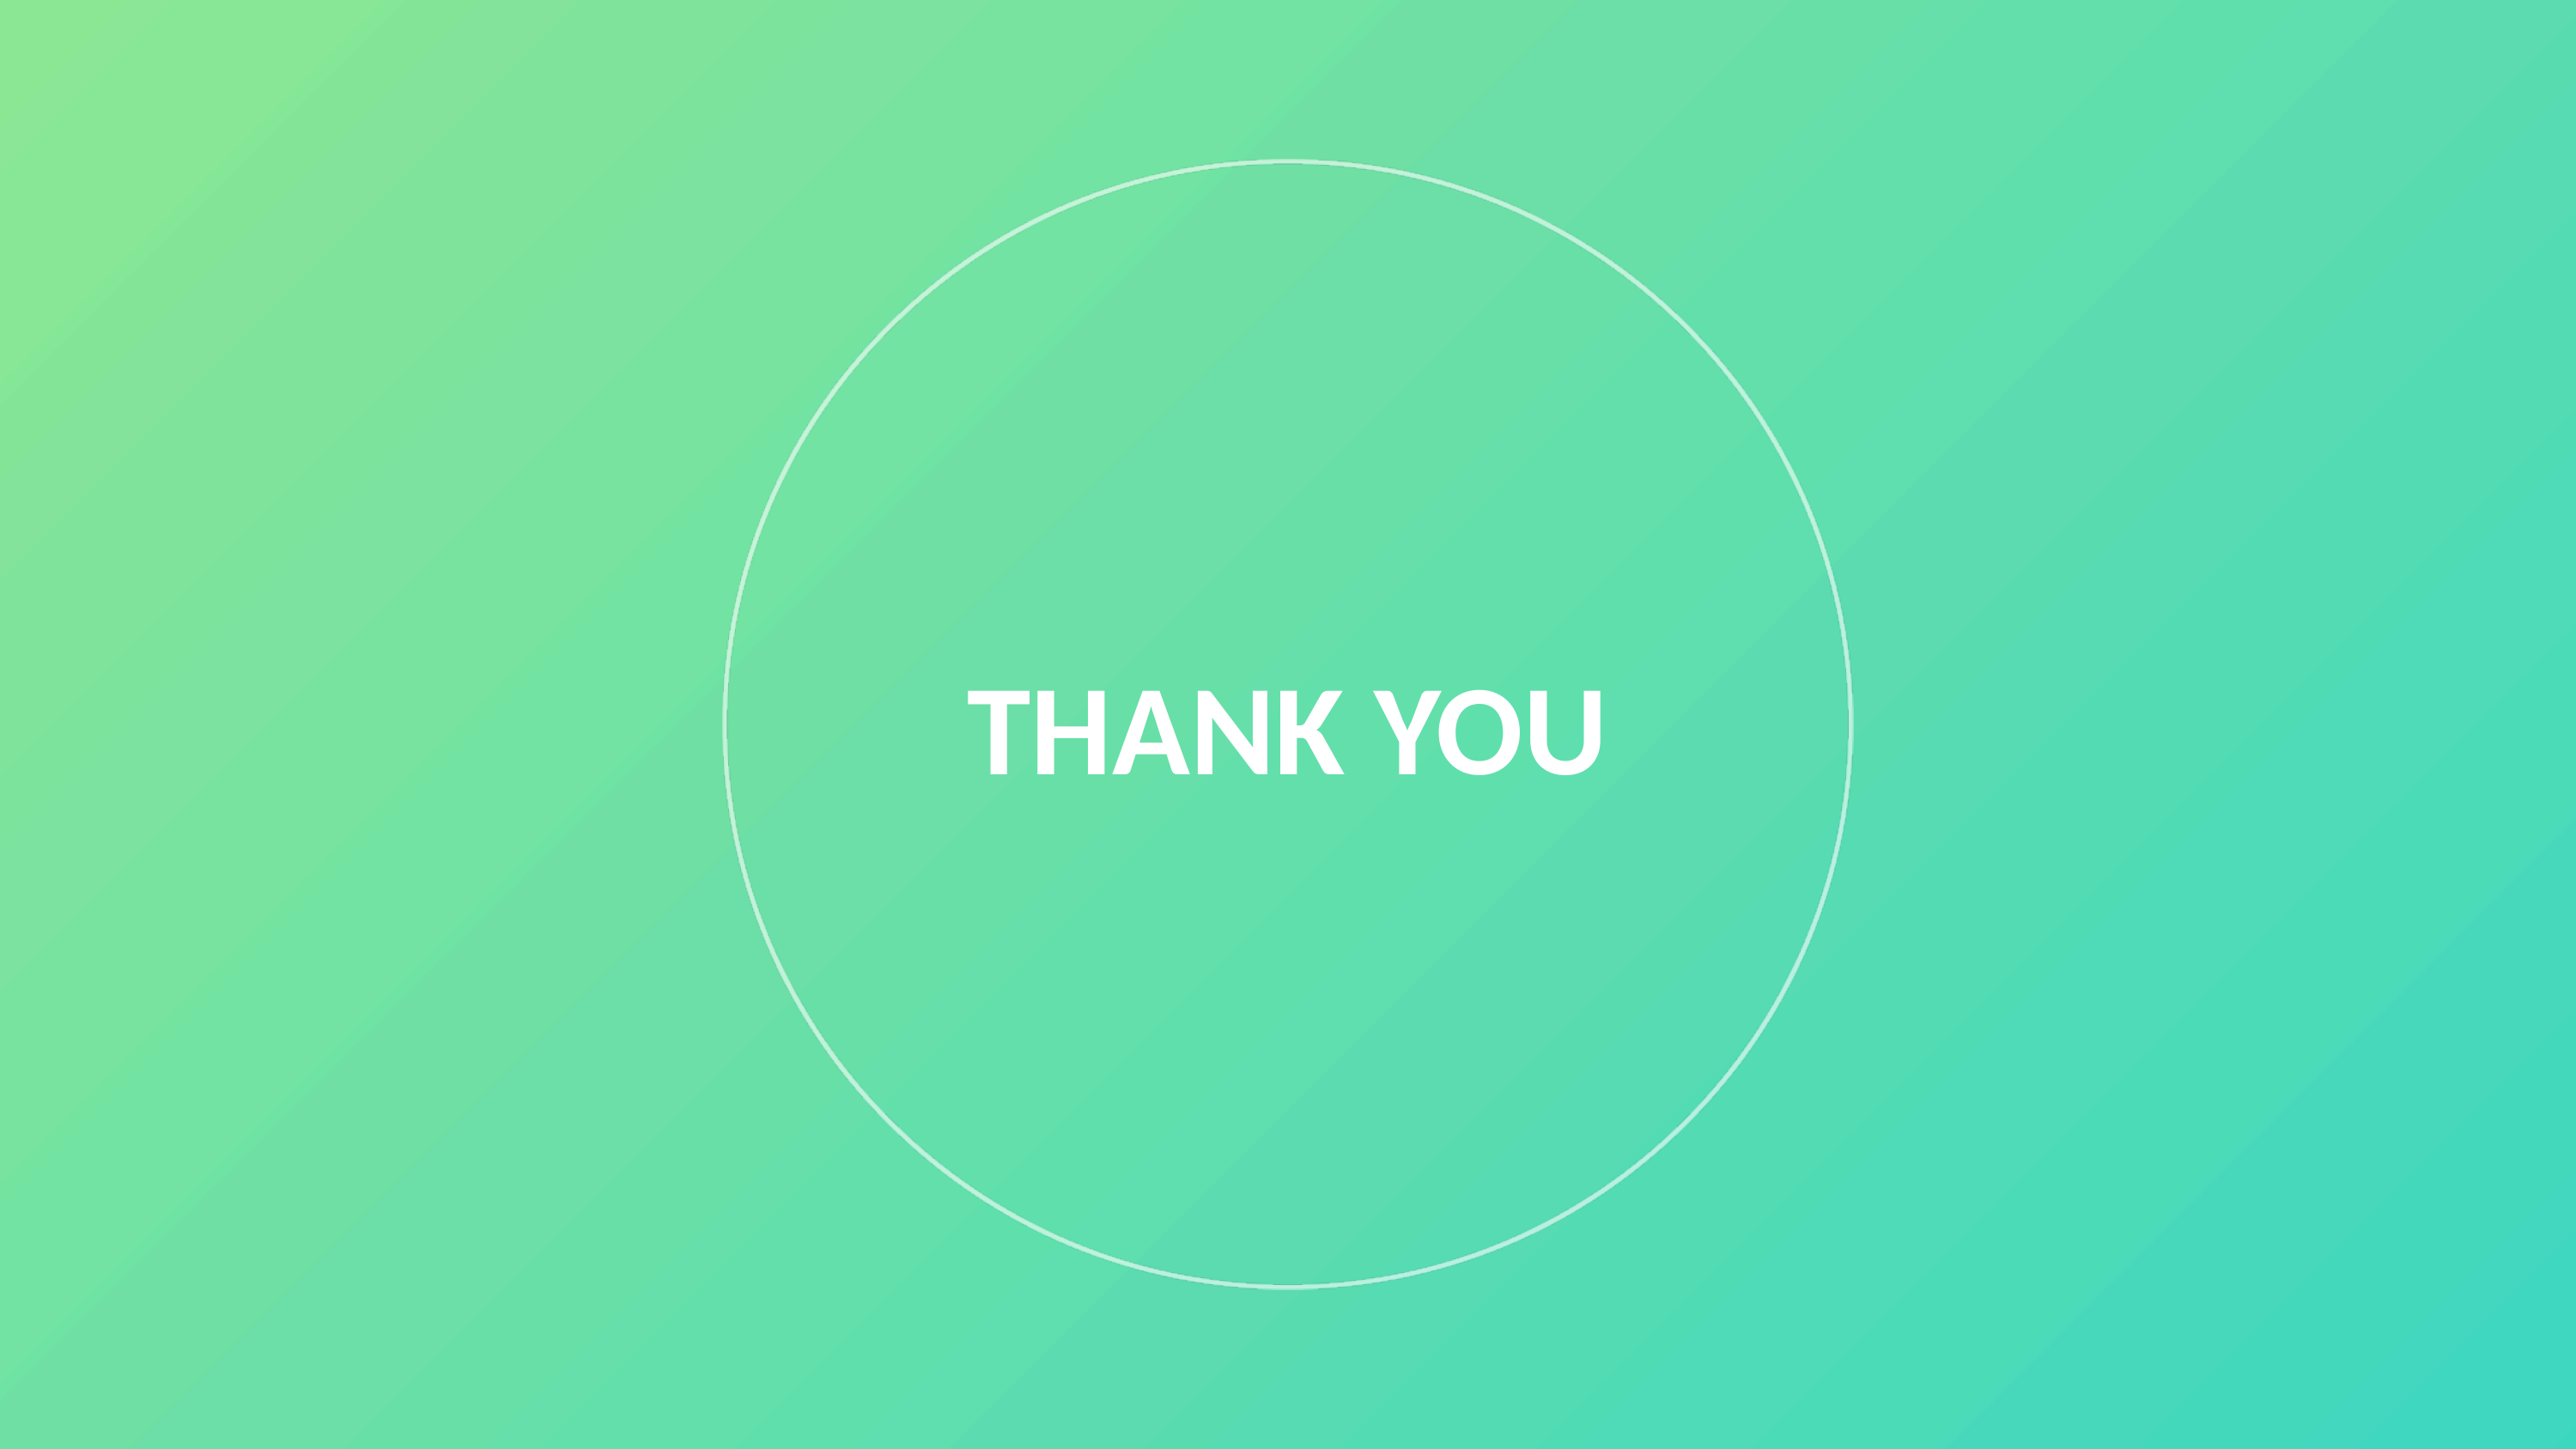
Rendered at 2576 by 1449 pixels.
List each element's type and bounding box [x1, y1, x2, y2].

text_box [722, 158, 1854, 1290]
text_box [0, 0, 2576, 1449]
